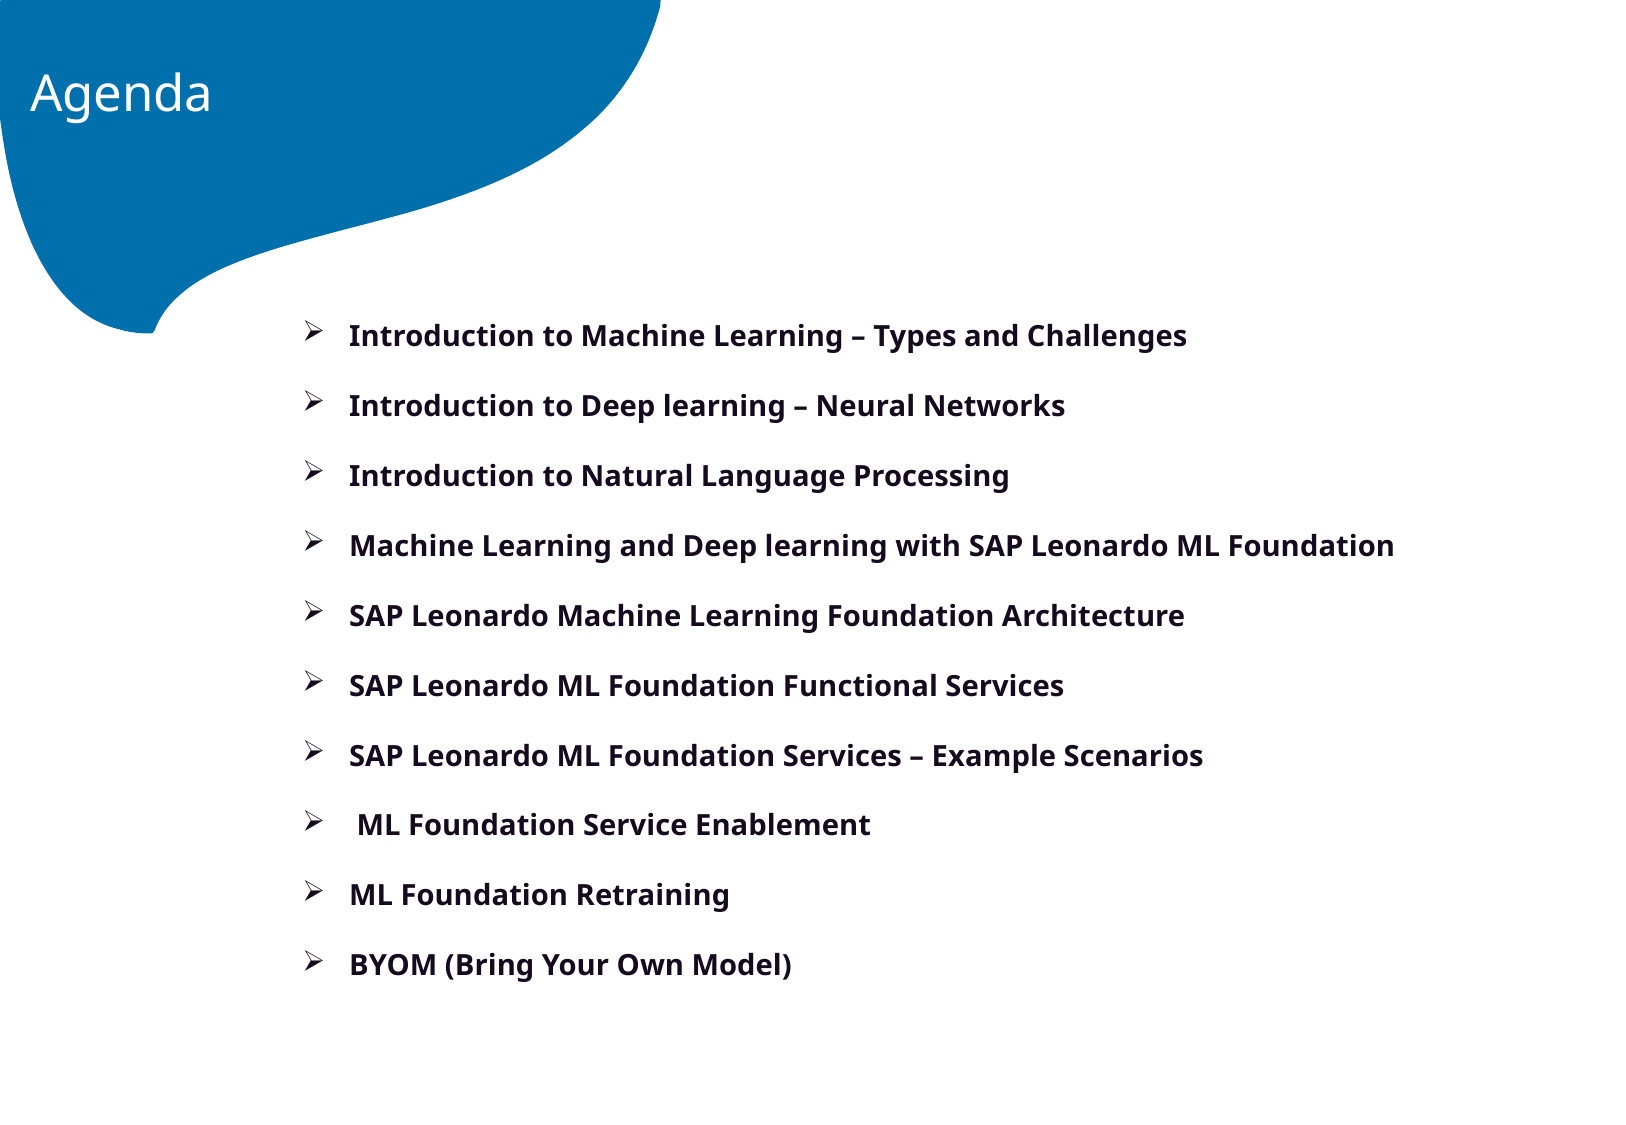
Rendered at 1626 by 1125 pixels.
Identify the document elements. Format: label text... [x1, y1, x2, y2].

title Agenda [30, 0, 1514, 182]
text_box [0, 0, 496, 334]
text_box Introduction to Machine Learning – Types and Challenges Introduction to Deep learning – Neural Networks Introduction to Natural Language Processing Machine Learning and Deep learning with SAP Leonardo ML Foundation SAP Leonardo Machine Learning Foundation Architecture SAP Leonardo ML Foundation Functional Services SAP Leonardo ML Foundation Services – Example Scenarios ML Foundation Service Enablement ML Foundation Retraining BYOM (Bring Your Own Model) [287, 274, 1600, 989]
